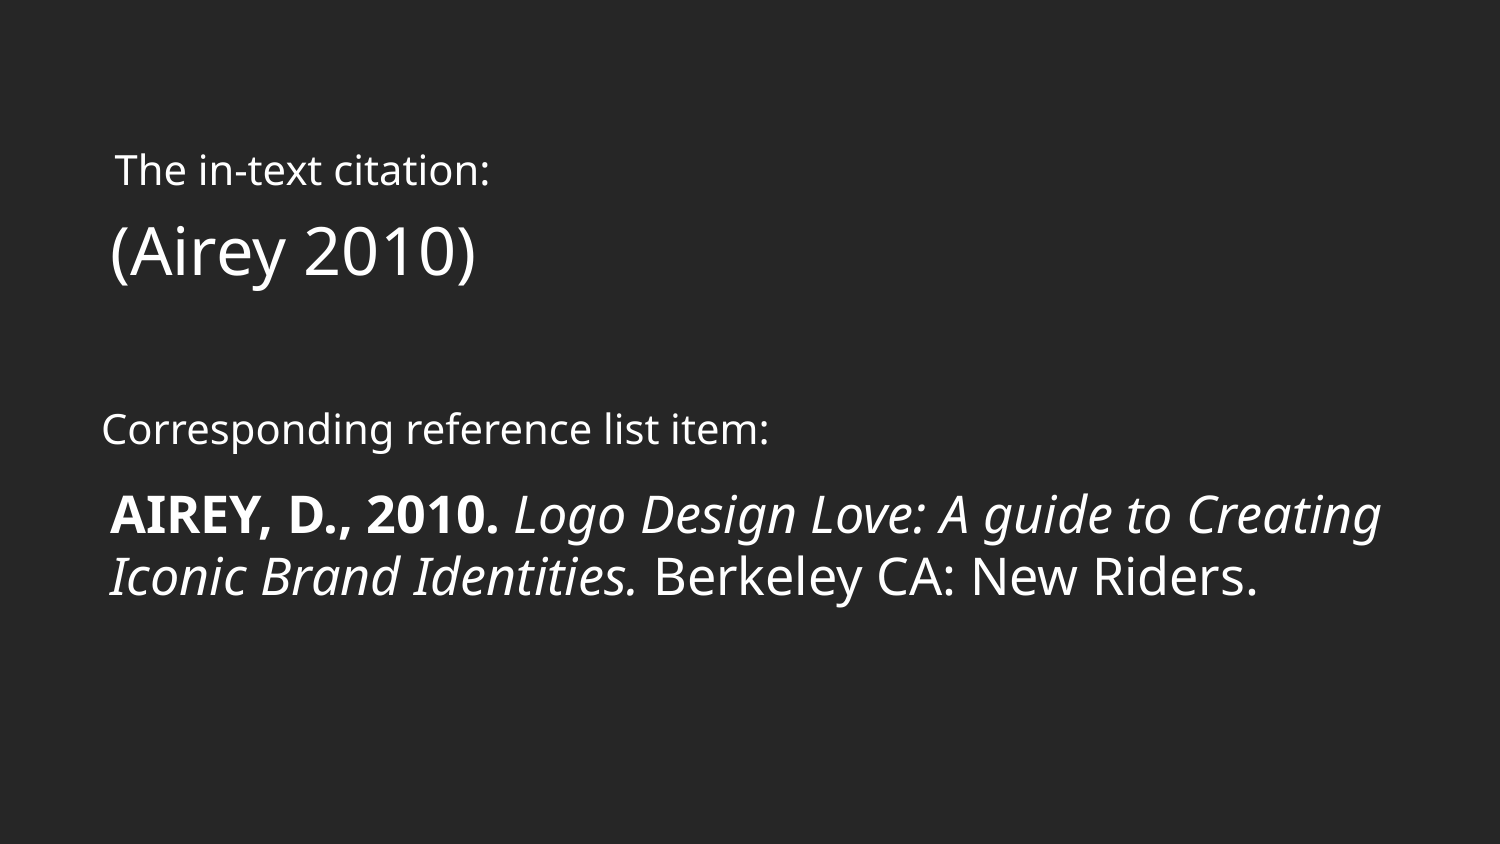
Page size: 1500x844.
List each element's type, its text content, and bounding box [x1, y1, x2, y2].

text_box (Airey 2010) [95, 201, 492, 297]
text_box The in-text citation: [99, 136, 506, 201]
text_box AIREY, D., 2010. Logo Design Love: A guide to Creating Iconic Brand Identities. Berkeley CA: New Riders. [95, 473, 1439, 614]
text_box Corresponding reference list item: [86, 395, 785, 460]
